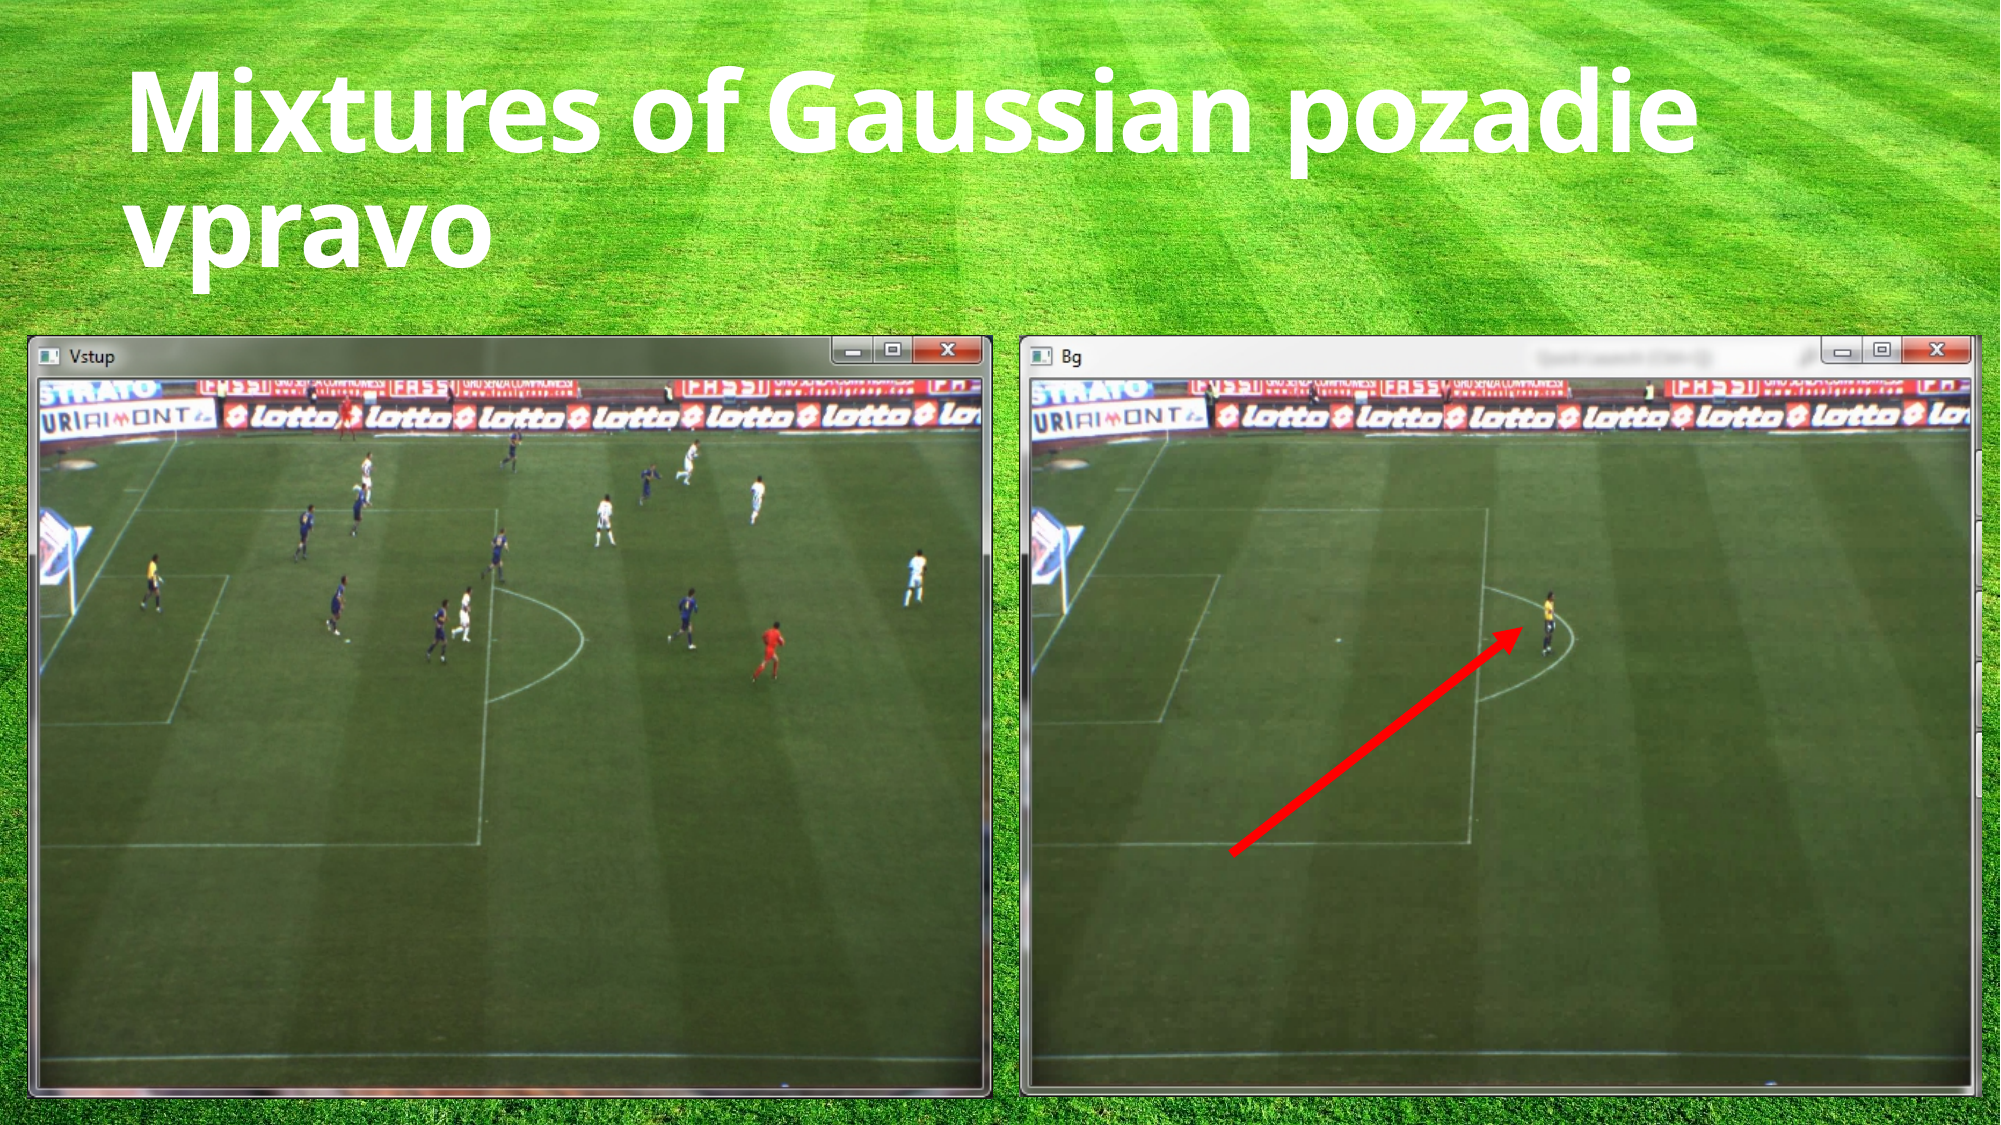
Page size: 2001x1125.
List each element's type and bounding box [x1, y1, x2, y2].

text_box [1230, 626, 1524, 855]
picture [0, 0, 2000, 1125]
